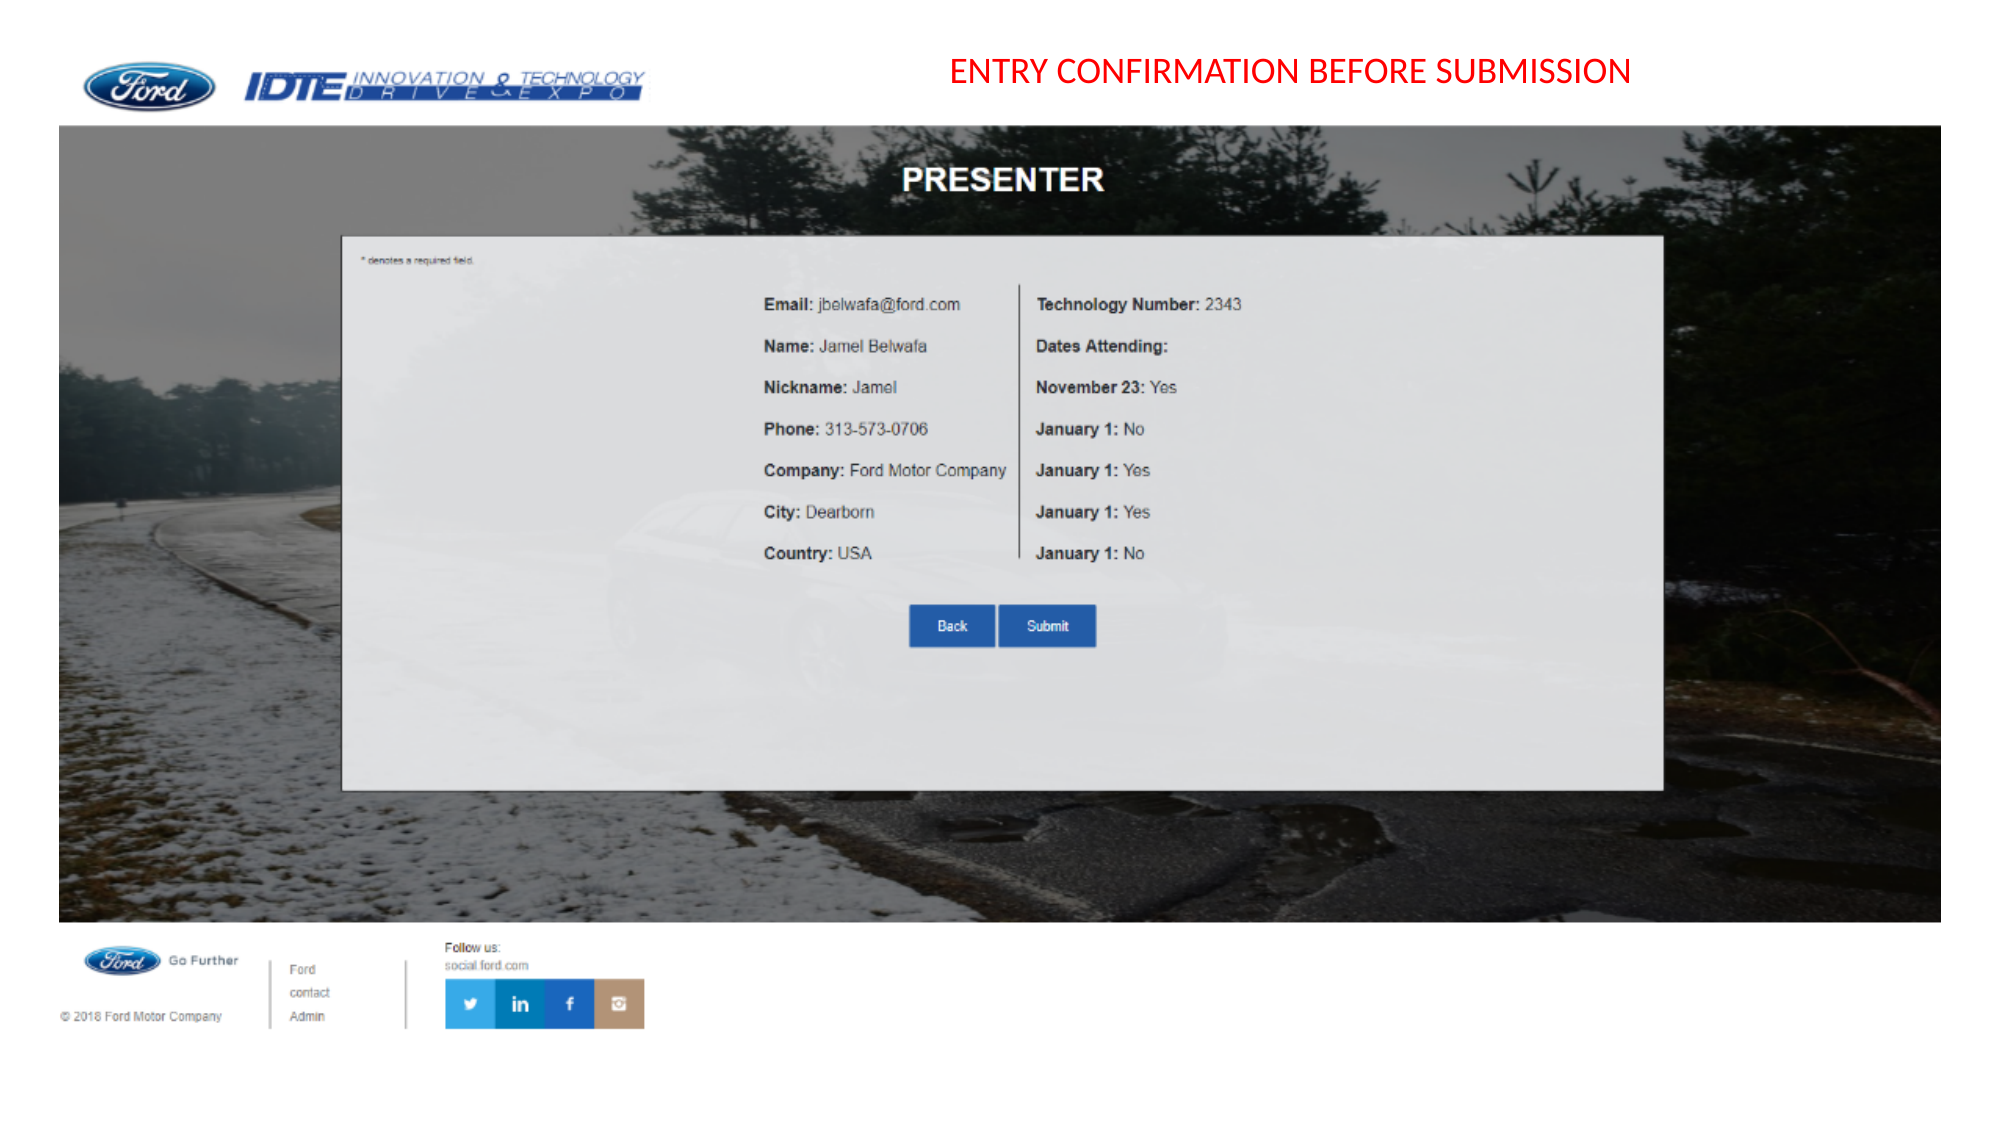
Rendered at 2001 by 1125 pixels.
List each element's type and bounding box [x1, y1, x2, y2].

picture [59, 38, 1941, 1048]
